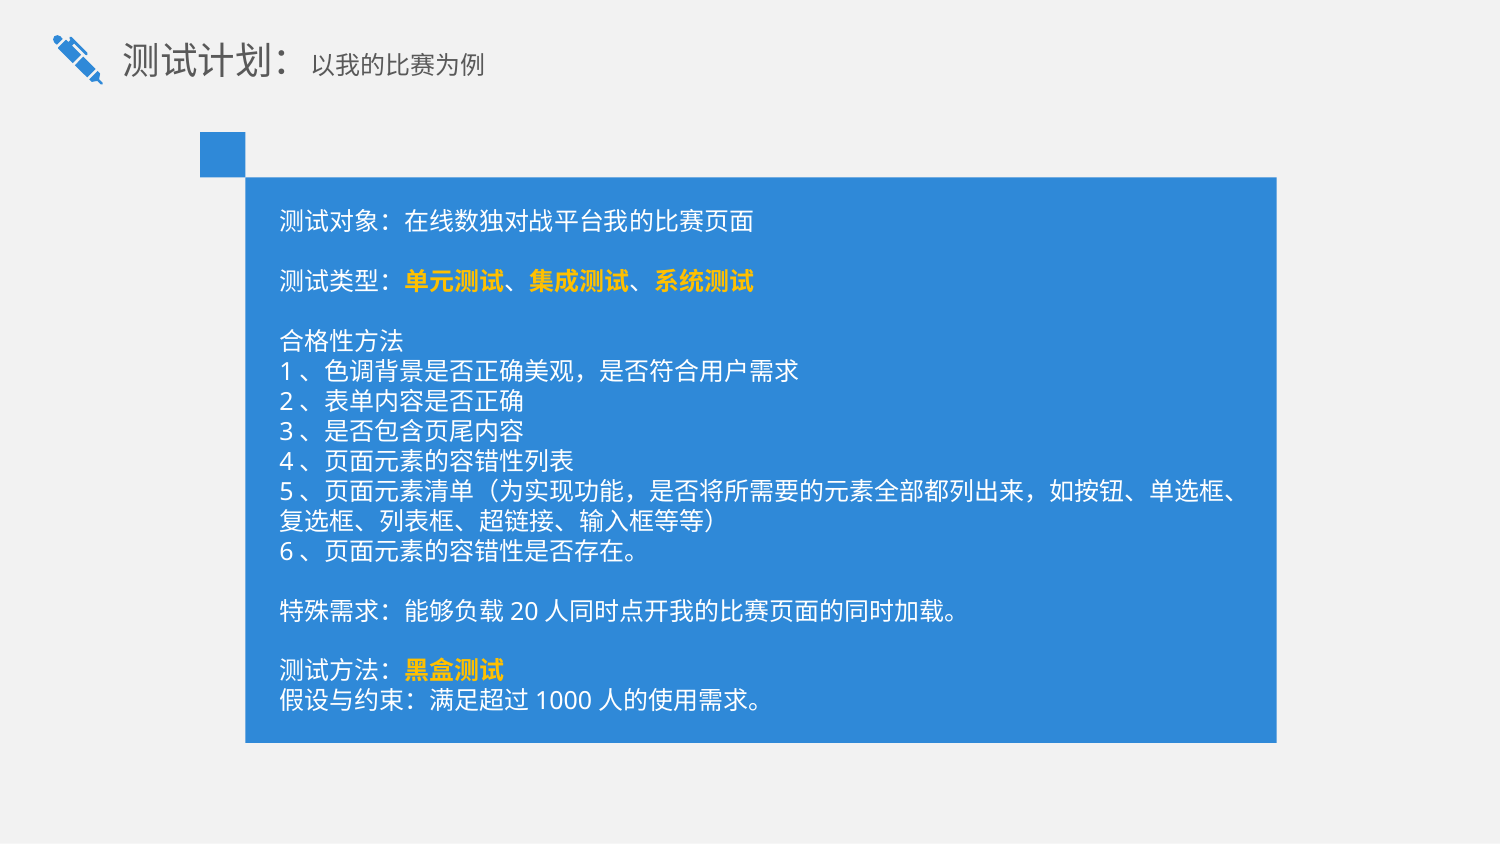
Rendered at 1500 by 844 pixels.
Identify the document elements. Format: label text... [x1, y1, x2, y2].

text_box [198, 130, 248, 180]
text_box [245, 177, 1277, 744]
text_box 测试计划：以我的比赛为例 [122, 28, 1152, 91]
